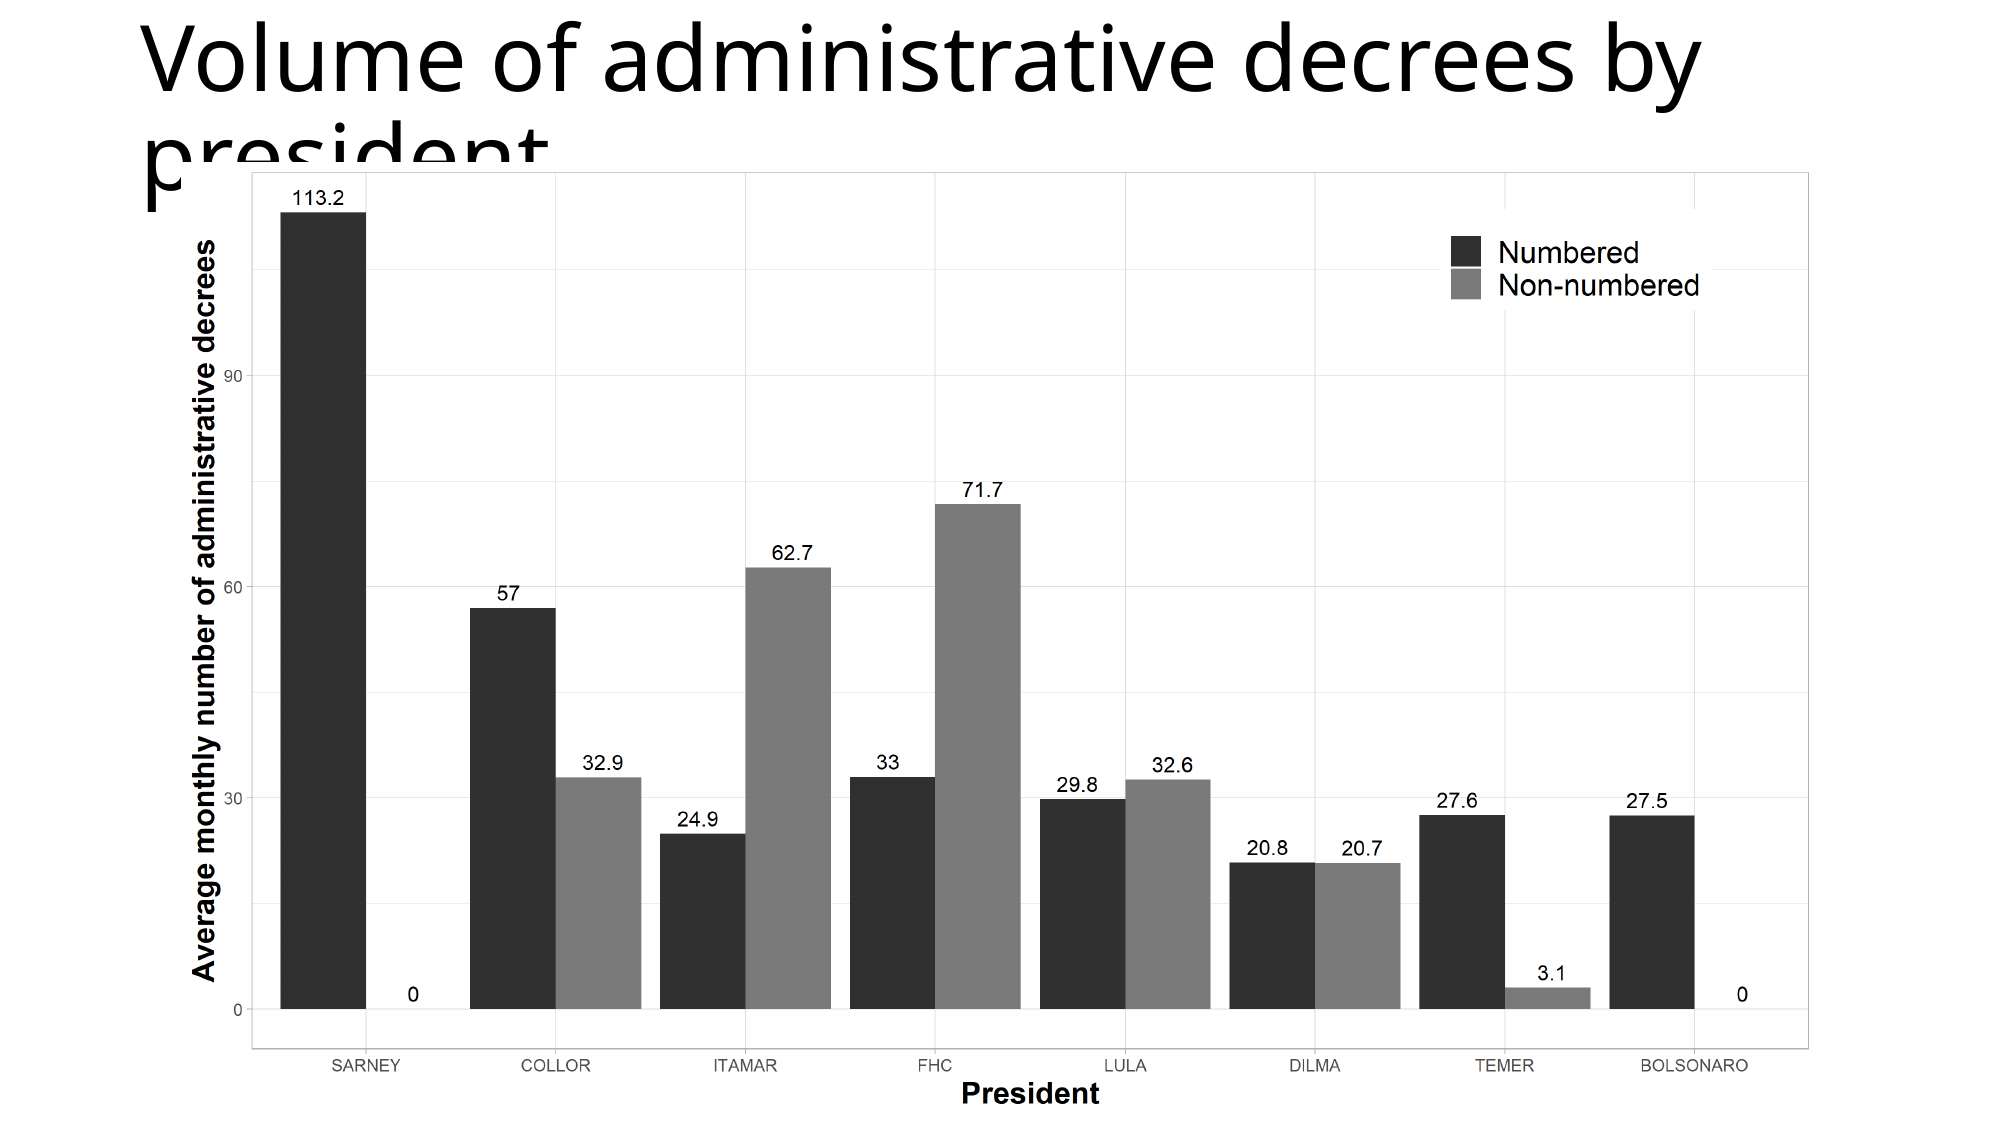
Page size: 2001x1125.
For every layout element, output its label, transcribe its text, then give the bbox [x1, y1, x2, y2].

title Volume of administrative decrees by president [125, 2, 1875, 220]
picture [181, 162, 1819, 1118]
